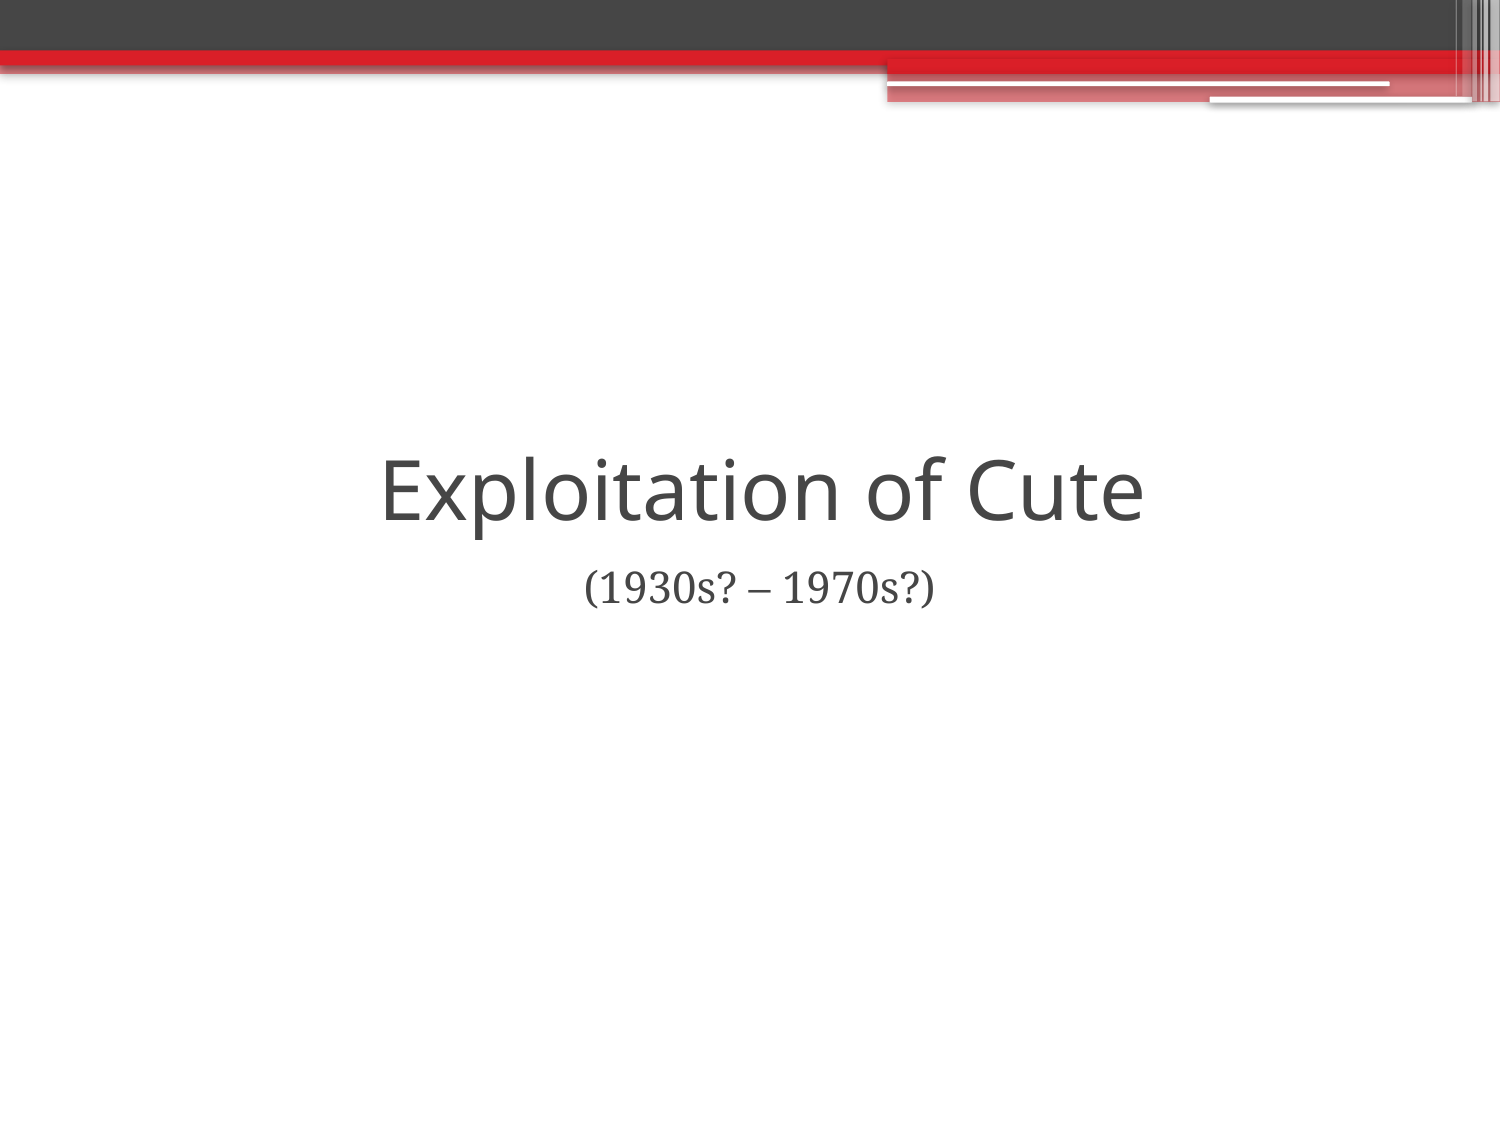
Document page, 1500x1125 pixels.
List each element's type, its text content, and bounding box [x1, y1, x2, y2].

text_box Exploitation of Cute [87, 399, 1438, 575]
list (1930s? – 1970s?) [118, 575, 1394, 801]
